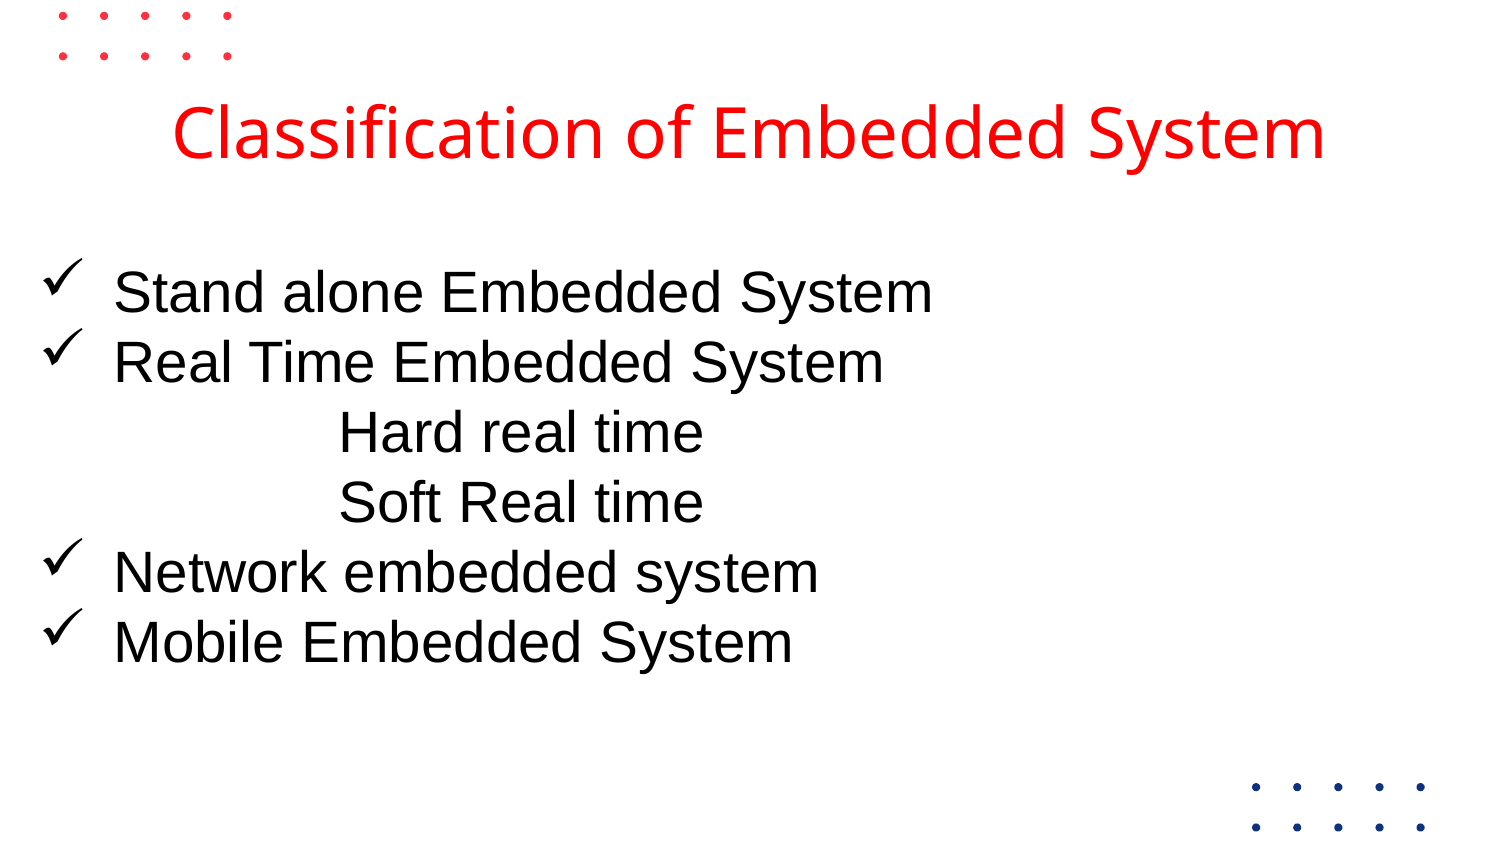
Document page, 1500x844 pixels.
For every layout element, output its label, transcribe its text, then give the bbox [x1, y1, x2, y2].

title Classification of Embedded System [118, 72, 1382, 167]
text_box Stand alone Embedded System Real Time Embedded System Hard real time Soft Real time Network embedded system Mobile Embedded System [23, 246, 1422, 808]
